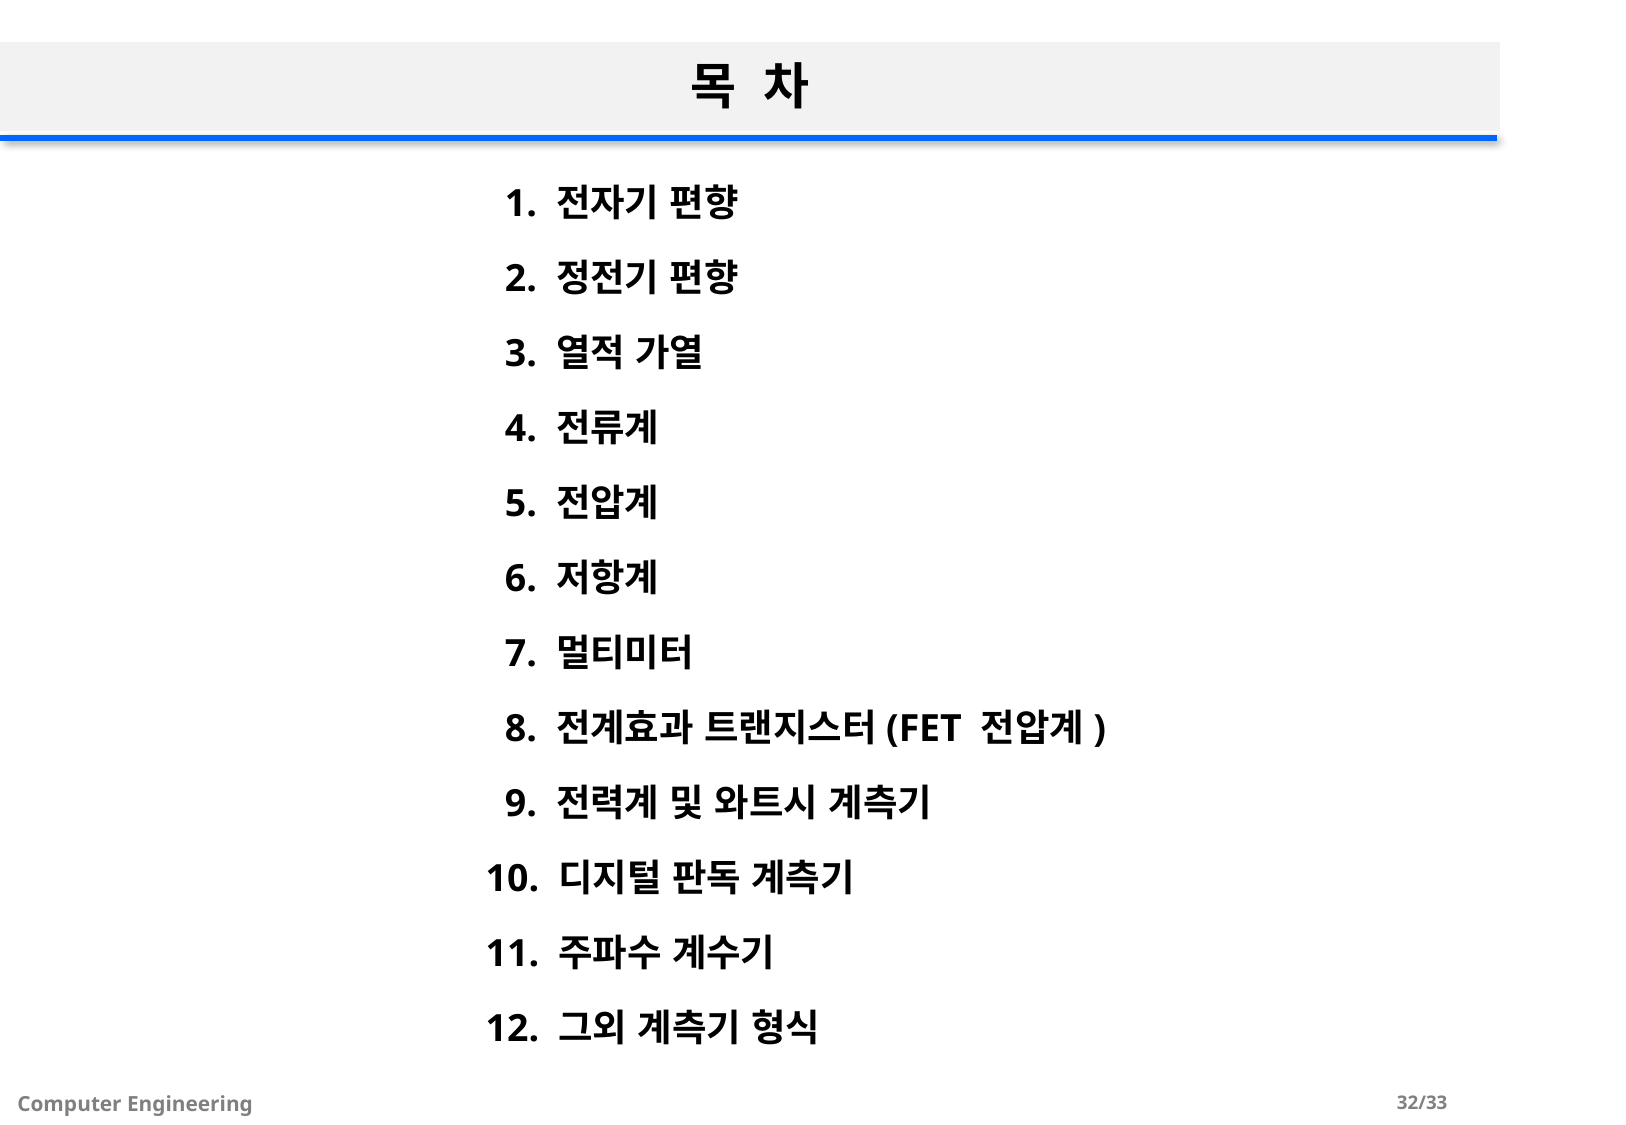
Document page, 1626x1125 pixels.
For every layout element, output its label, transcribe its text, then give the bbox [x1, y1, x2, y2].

list 1. 전자기 편향 2. 정전기 편향 3. 열적 가열 4. 전류계 5. 전압계 6. 저항계 7. 멀티미터 8. 전계효과 트랜지스터(FET 전압계) 9. 전력계 및 와트시 계측기 10. 디지털 판독 계측기 11. 주파수 계수기 12. 그외 계측기 형식 [395, 148, 1164, 1083]
title 목 차 [41, 42, 1459, 128]
